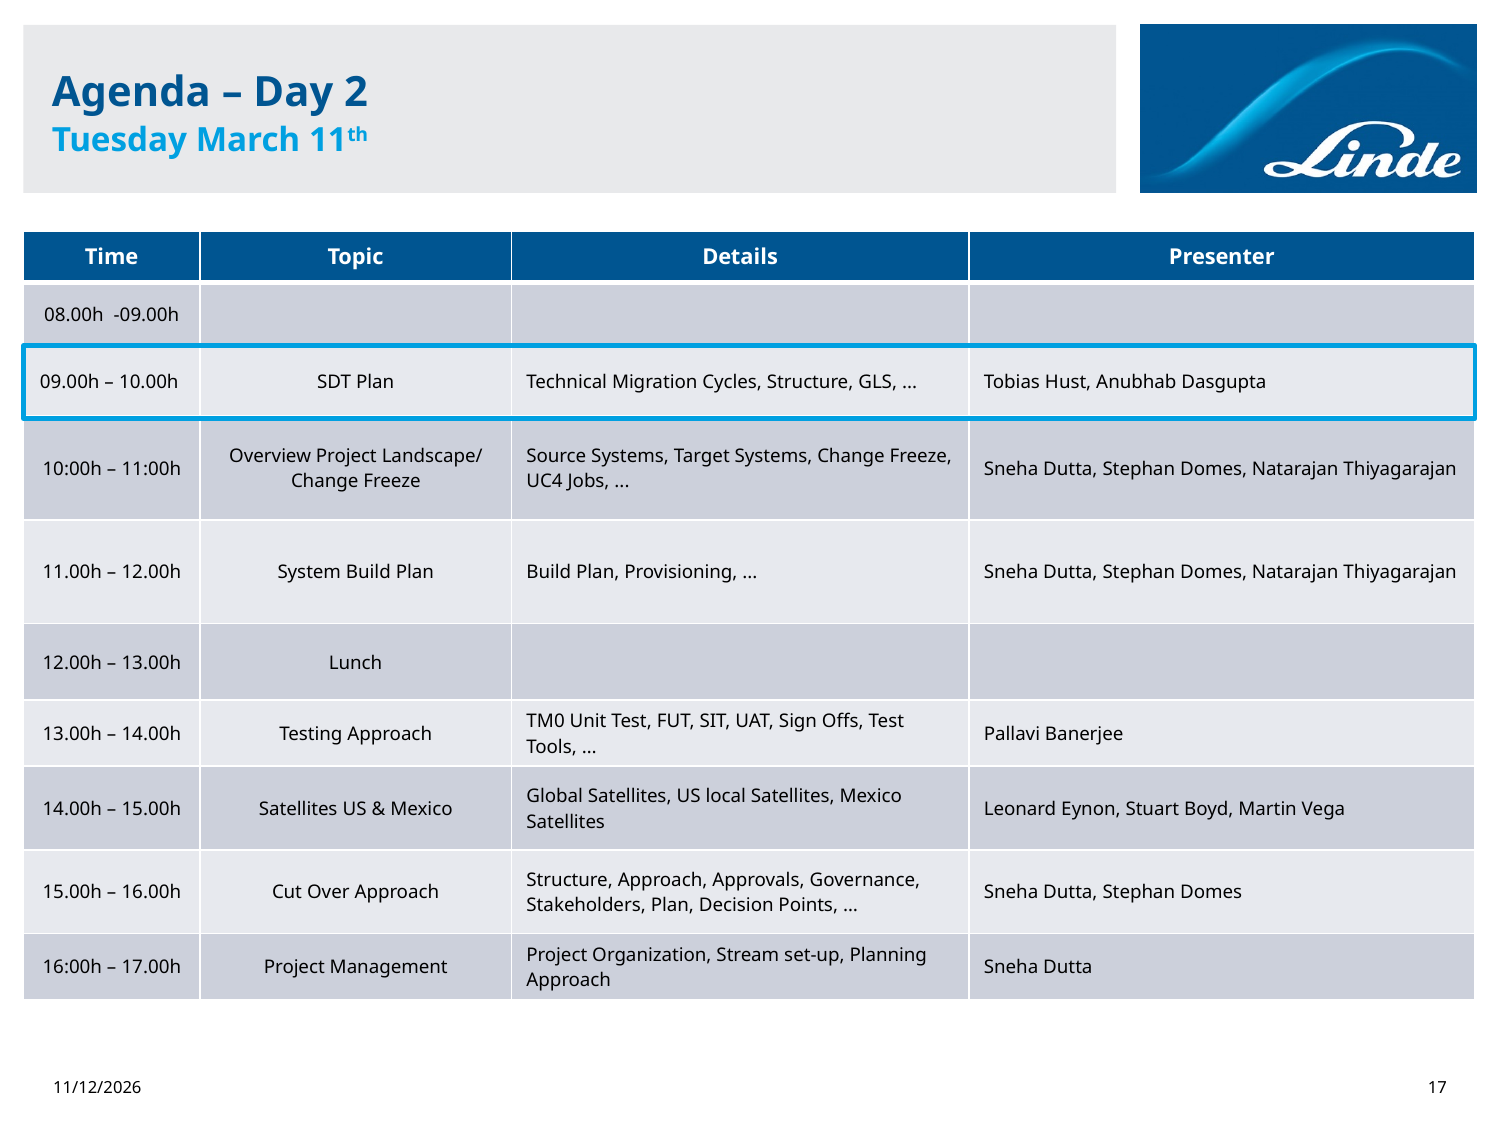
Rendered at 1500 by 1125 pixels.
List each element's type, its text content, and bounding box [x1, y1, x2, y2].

table_cell 13.00h – 14.00h [24, 701, 199, 765]
title Agenda – Day 2 Tuesday March 11th [23, 24, 1117, 193]
table_cell Structure, Approach, Approvals, Governance, Stakeholders, Plan, Decision Points, … [512, 851, 968, 933]
table_header Presenter [970, 232, 1474, 280]
table_cell Sneha Dutta, Stephan Domes, Natarajan Thiyagarajan [970, 419, 1474, 519]
table_cell 08.00h -09.00h [24, 285, 199, 345]
table_cell [201, 285, 511, 345]
table_cell 16:00h – 17.00h [24, 934, 199, 999]
table_cell Leonard Eynon, Stuart Boyd, Martin Vega [970, 767, 1474, 849]
table_cell Project Organization, Stream set-up, Planning Approach [512, 934, 968, 999]
table_cell TM0 Unit Test, FUT, SIT, UAT, Sign Offs, Test Tools, … [512, 701, 968, 765]
table_cell Pallavi Banerjee [970, 701, 1474, 765]
table_cell [512, 624, 968, 699]
table_cell [970, 285, 1474, 345]
table_cell Lunch [201, 624, 511, 699]
table_cell Sneha Dutta, Stephan Domes [970, 851, 1474, 933]
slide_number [53, 1058, 172, 1100]
table_cell Overview Project Landscape/ Change Freeze [201, 419, 511, 519]
table_header Time [24, 232, 199, 280]
table_cell [512, 285, 968, 345]
table_cell 11.00h – 12.00h [24, 521, 199, 623]
table_cell 15.00h – 16.00h [24, 851, 199, 933]
picture [1140, 24, 1477, 193]
table_cell Project Management [201, 934, 511, 999]
table_cell Sneha Dutta [970, 934, 1474, 999]
table_cell 14.00h – 15.00h [24, 767, 199, 849]
table_cell Testing Approach [201, 701, 511, 765]
table_cell [970, 624, 1474, 699]
table_header Details [512, 232, 968, 280]
table_cell 10:00h – 11:00h [24, 419, 199, 519]
table_cell Source Systems, Target Systems, Change Freeze, UC4 Jobs, ... [512, 419, 968, 519]
table_cell Cut Over Approach [201, 851, 511, 933]
text_box [23, 345, 1475, 419]
table_cell Satellites US & Mexico [201, 767, 511, 849]
table_cell Global Satellites, US local Satellites, Mexico Satellites [512, 767, 968, 849]
table_header Topic [201, 232, 511, 280]
table_cell System Build Plan [201, 521, 511, 623]
table_cell Build Plan, Provisioning, ... [512, 521, 968, 623]
table_cell 12.00h – 13.00h [24, 624, 199, 699]
table_cell Sneha Dutta, Stephan Domes, Natarajan Thiyagarajan [970, 521, 1474, 623]
